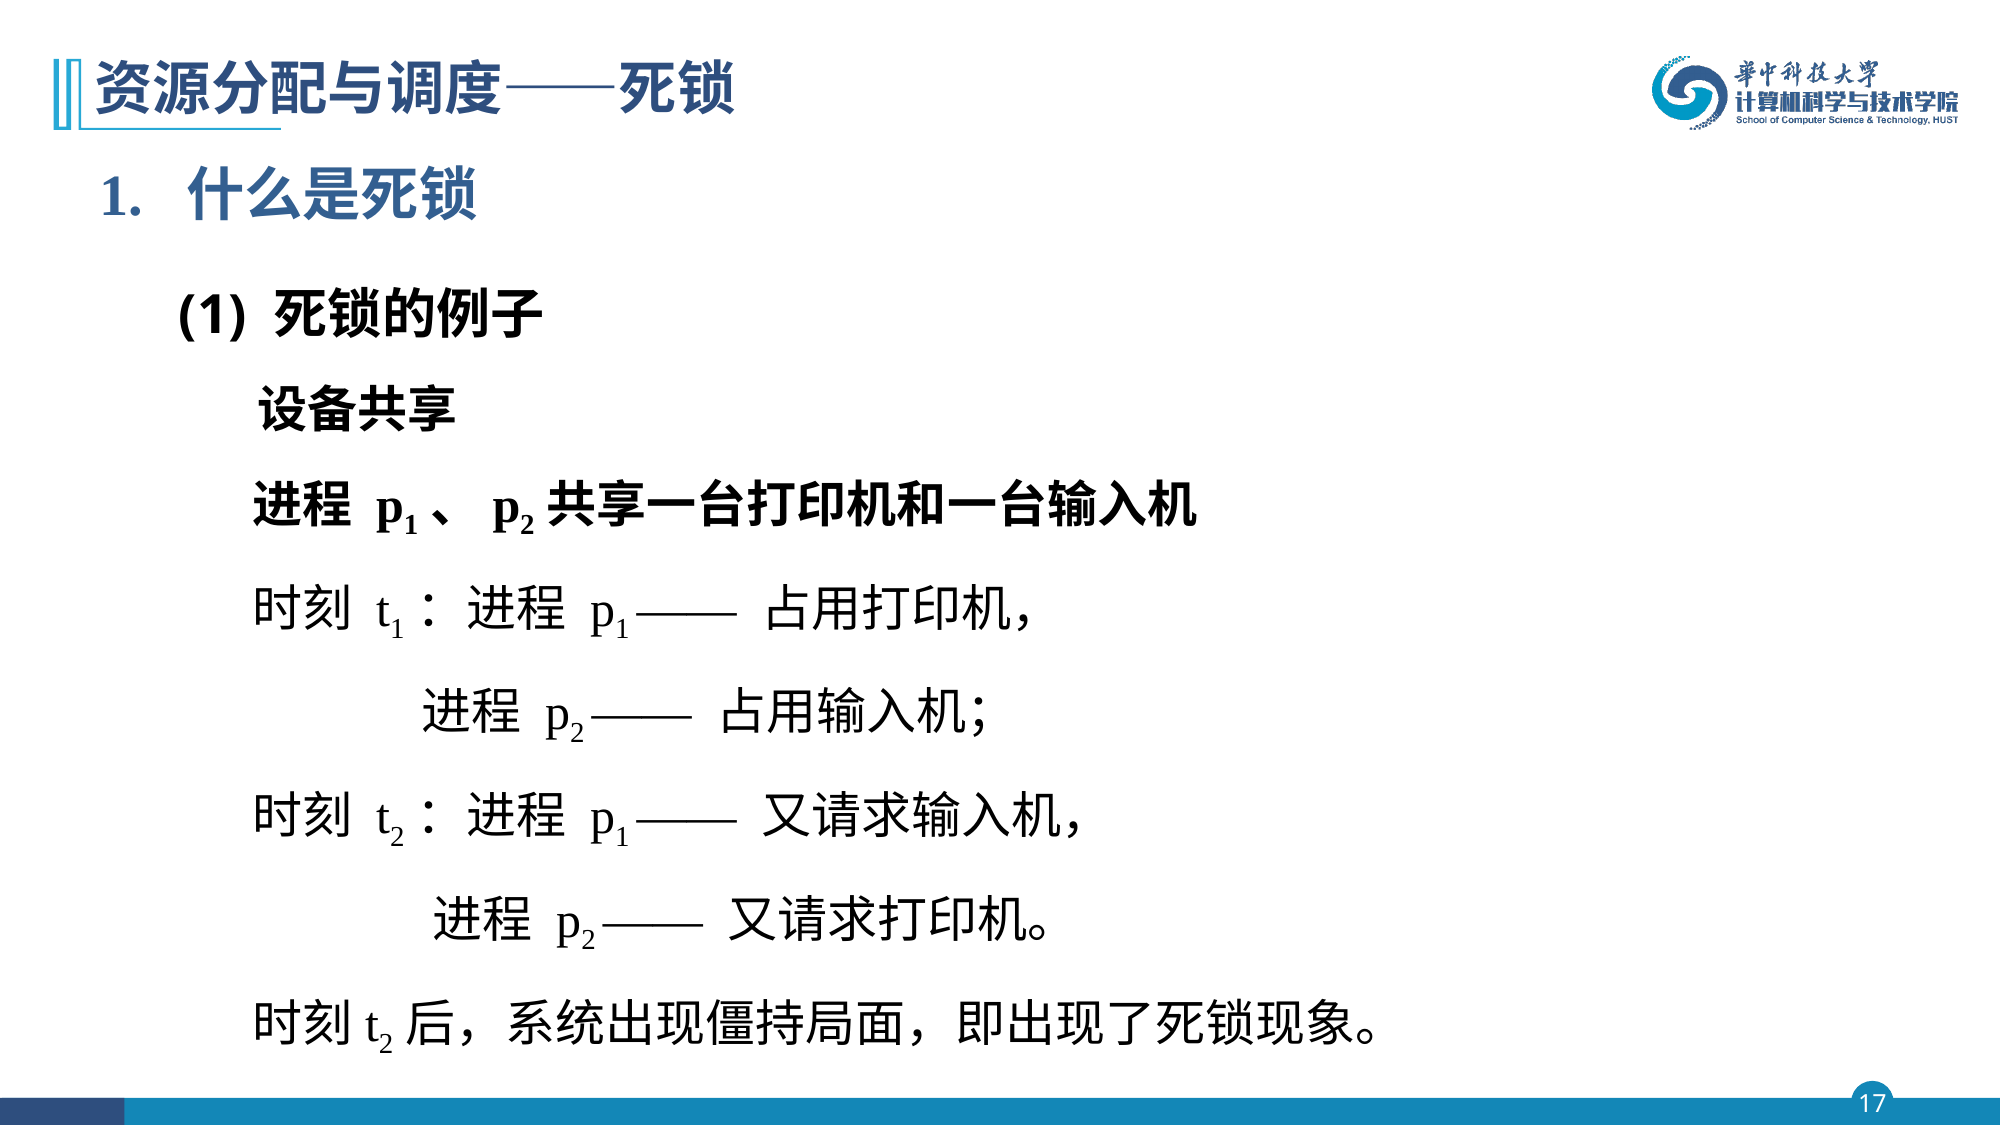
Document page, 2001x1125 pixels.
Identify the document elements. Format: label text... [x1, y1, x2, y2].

text_box 1. 什么是死锁 [84, 136, 1147, 235]
title 资源分配与调度——死锁 [80, 51, 1653, 137]
picture [1653, 56, 1958, 130]
text_box (1) 死锁的例子 设备共享 进程 p1、p2共享一台打印机和一台输入机 时刻 t1：进程 p1 —— 占用打印机， 进程 p2 —— 占用输入机； 时刻 t2：进程 p1 —— 又请求输入机， 进程 p2 —— 又请求打印机。 时刻t2后，系统出现僵持局面，即出现了死锁现象。 [79, 239, 1476, 1125]
picture [1653, 56, 1678, 79]
